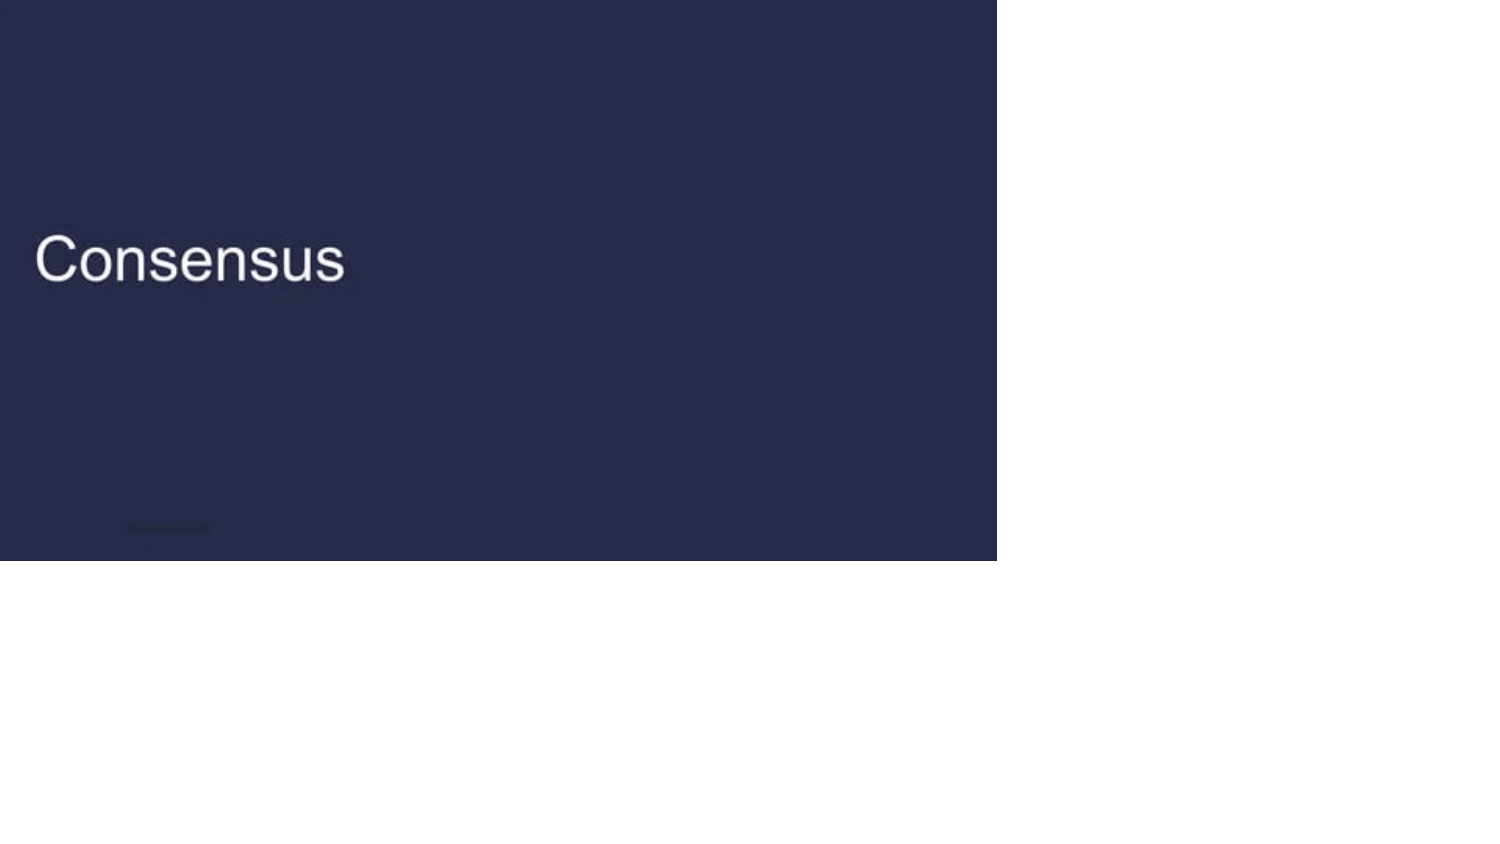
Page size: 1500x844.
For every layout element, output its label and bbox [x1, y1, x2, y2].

picture [0, 0, 997, 562]
